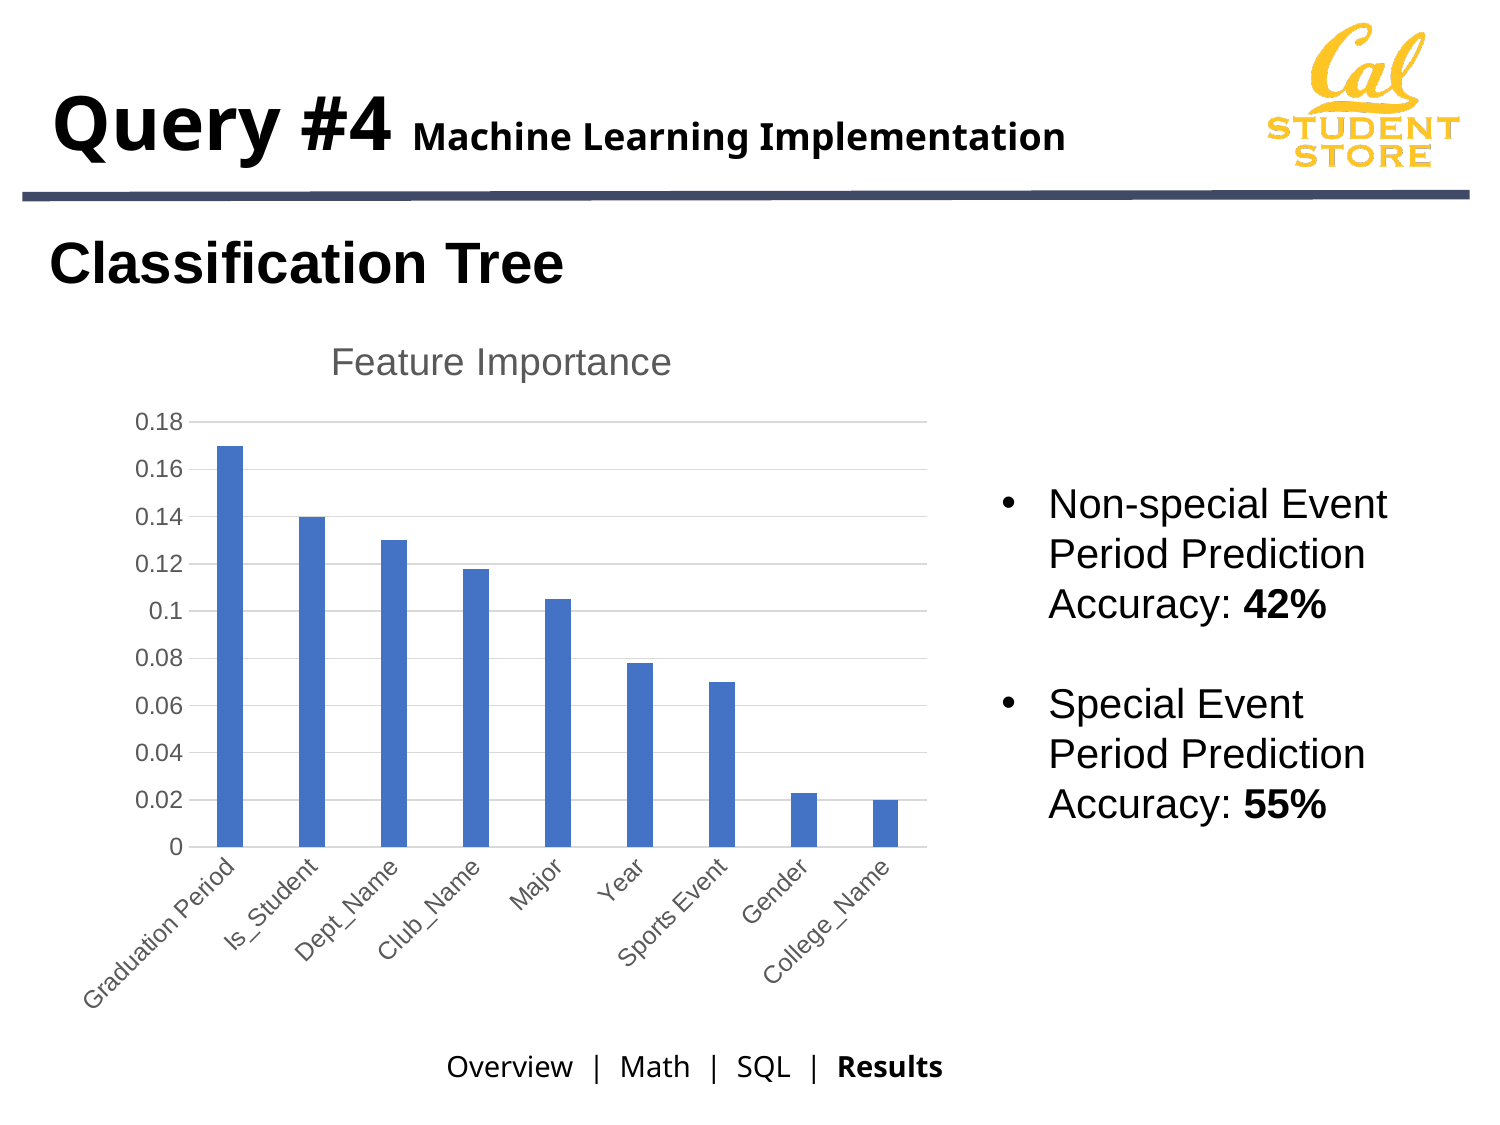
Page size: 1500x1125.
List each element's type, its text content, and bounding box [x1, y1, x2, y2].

text_box Overview | Math | SQL | Results [431, 1041, 1070, 1092]
picture [1260, 13, 1468, 188]
text_box Query #4 Machine Learning Implementation [36, 67, 1255, 174]
chart [59, 304, 945, 1031]
text_box Classification Tree [34, 217, 623, 303]
text_box Non-special Event Period Prediction Accuracy: 42% Special Event Period Prediction Accuracy: 55% [986, 469, 1438, 885]
